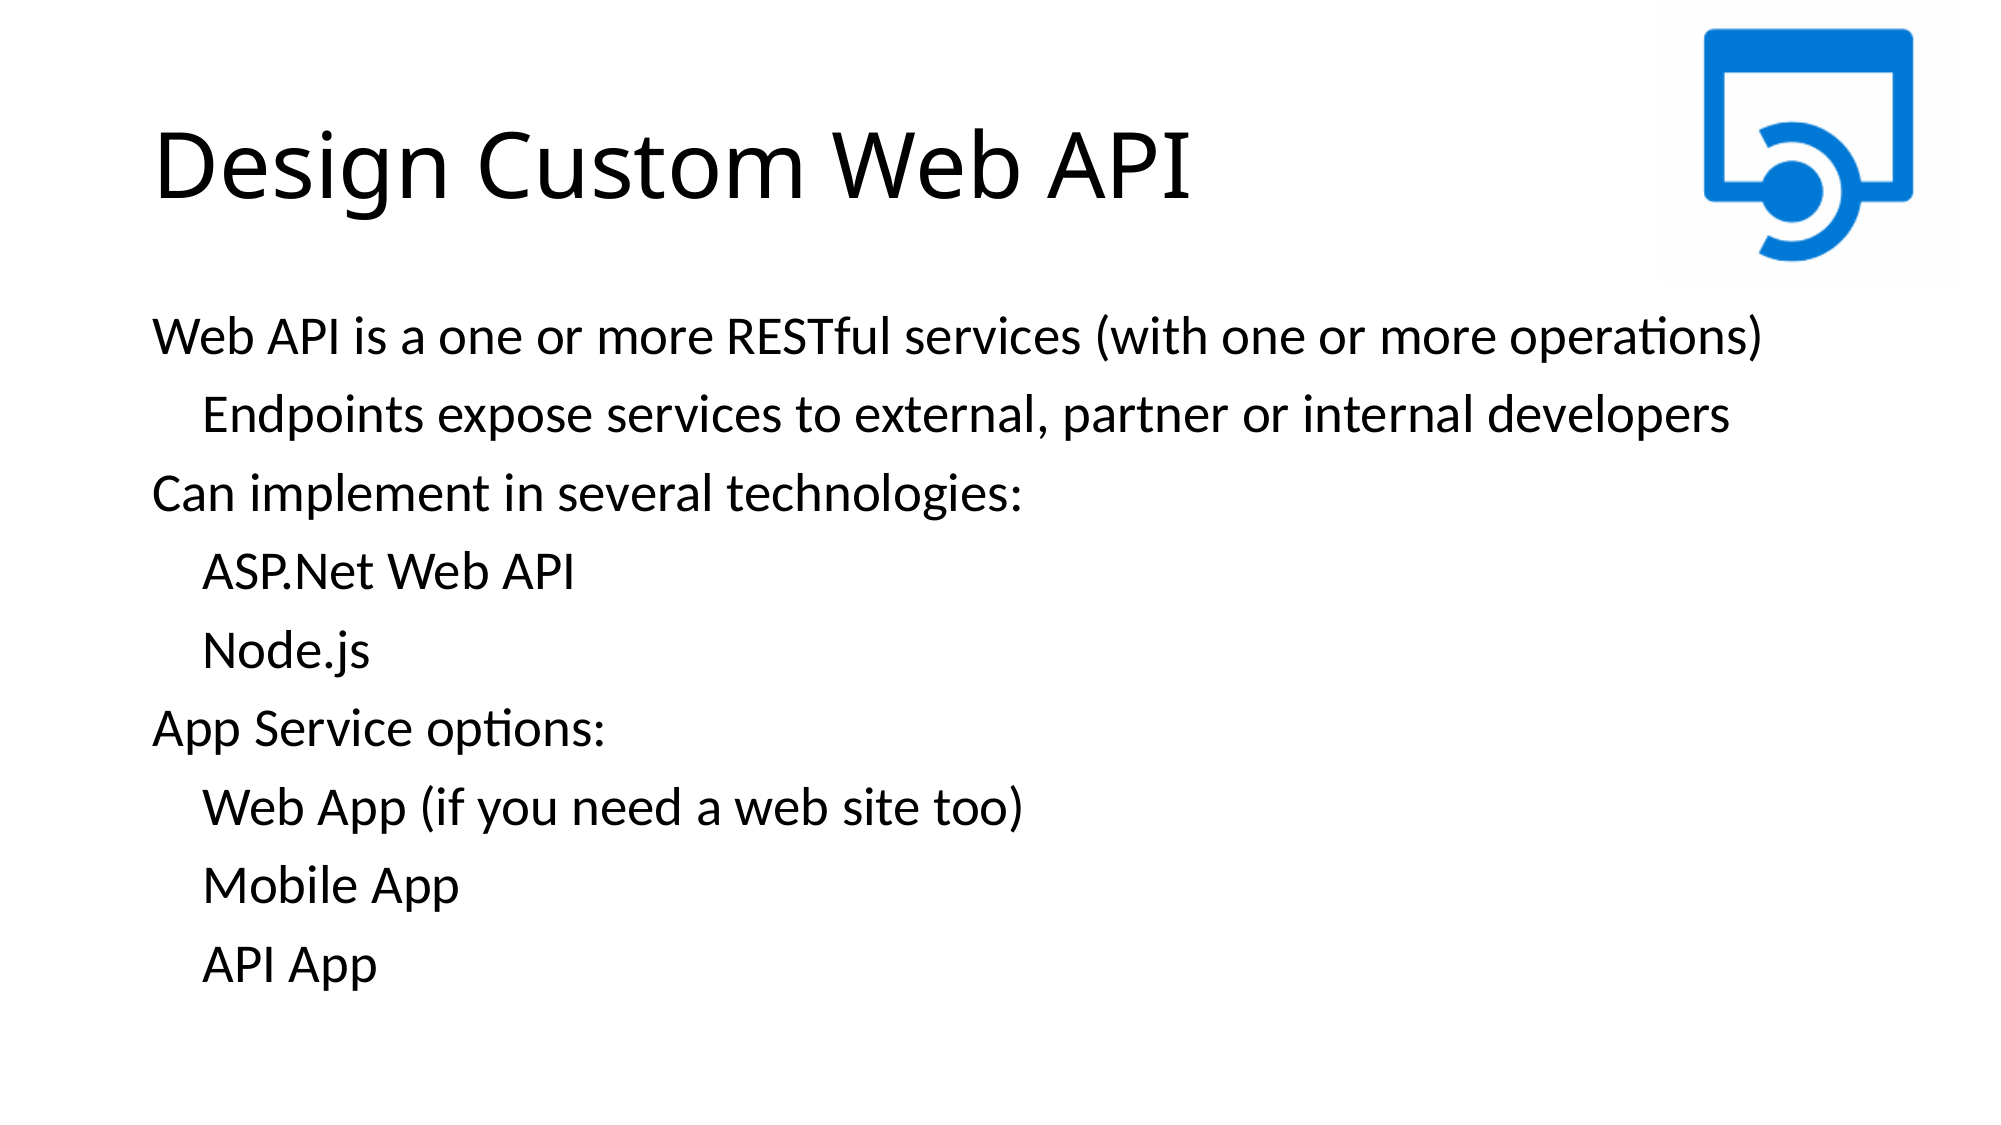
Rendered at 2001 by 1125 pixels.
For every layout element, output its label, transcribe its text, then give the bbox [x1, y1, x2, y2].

picture [1659, 0, 1962, 283]
title Design Custom Web API [137, 59, 1659, 278]
list Web API is a one or more RESTful services (with one or more operations) Endpoints expose services to external, partner or internal developers Can implement in several technologies: ASP.Net Web API Node.js App Service options: Web App (if you need a web site too) Mobile App API App [137, 299, 1863, 1014]
